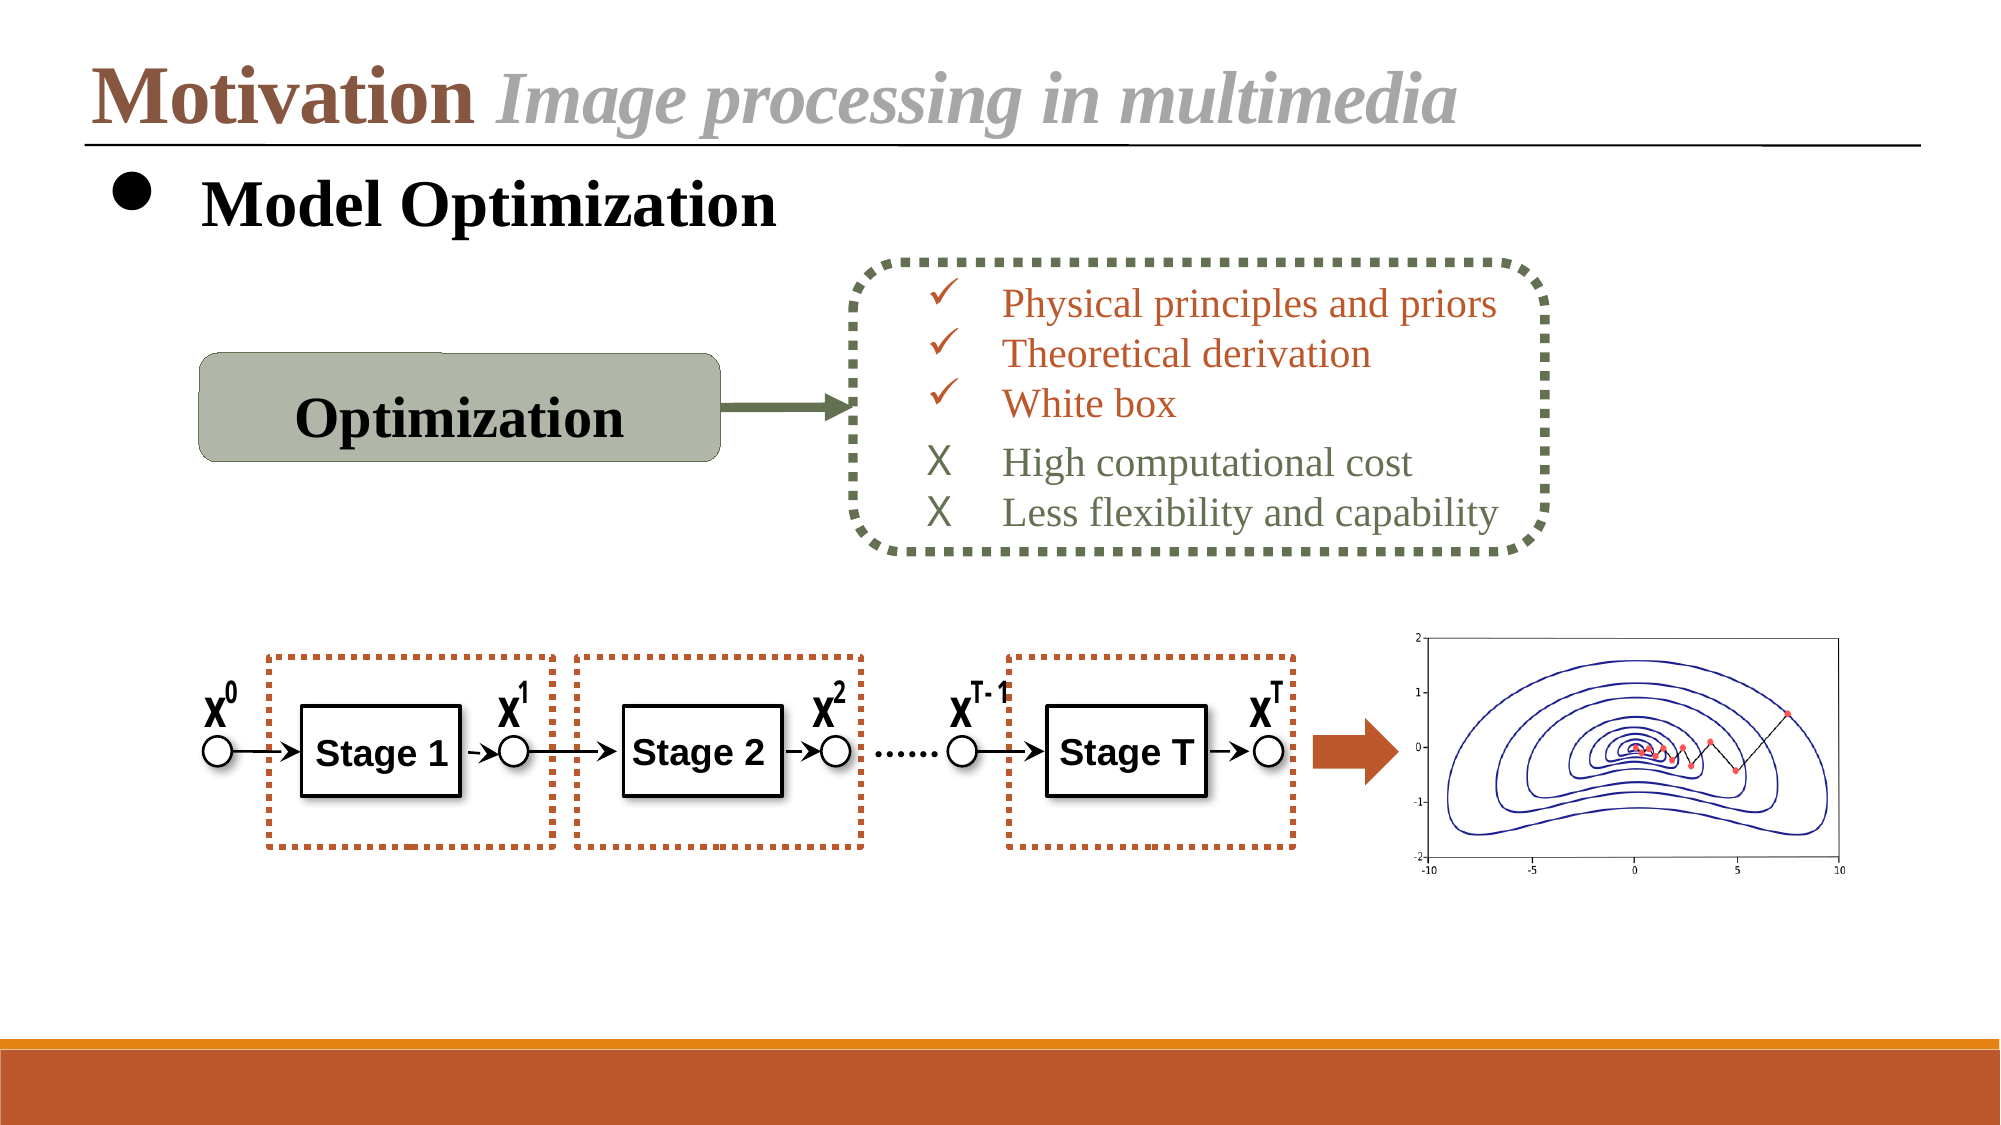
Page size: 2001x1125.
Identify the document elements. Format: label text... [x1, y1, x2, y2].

text_box Model Optimization [93, 156, 794, 248]
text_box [719, 261, 1546, 595]
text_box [198, 633, 1846, 874]
text_box Motivation Image processing in multimedia [76, 48, 1727, 167]
text_box Optimization [198, 352, 716, 462]
